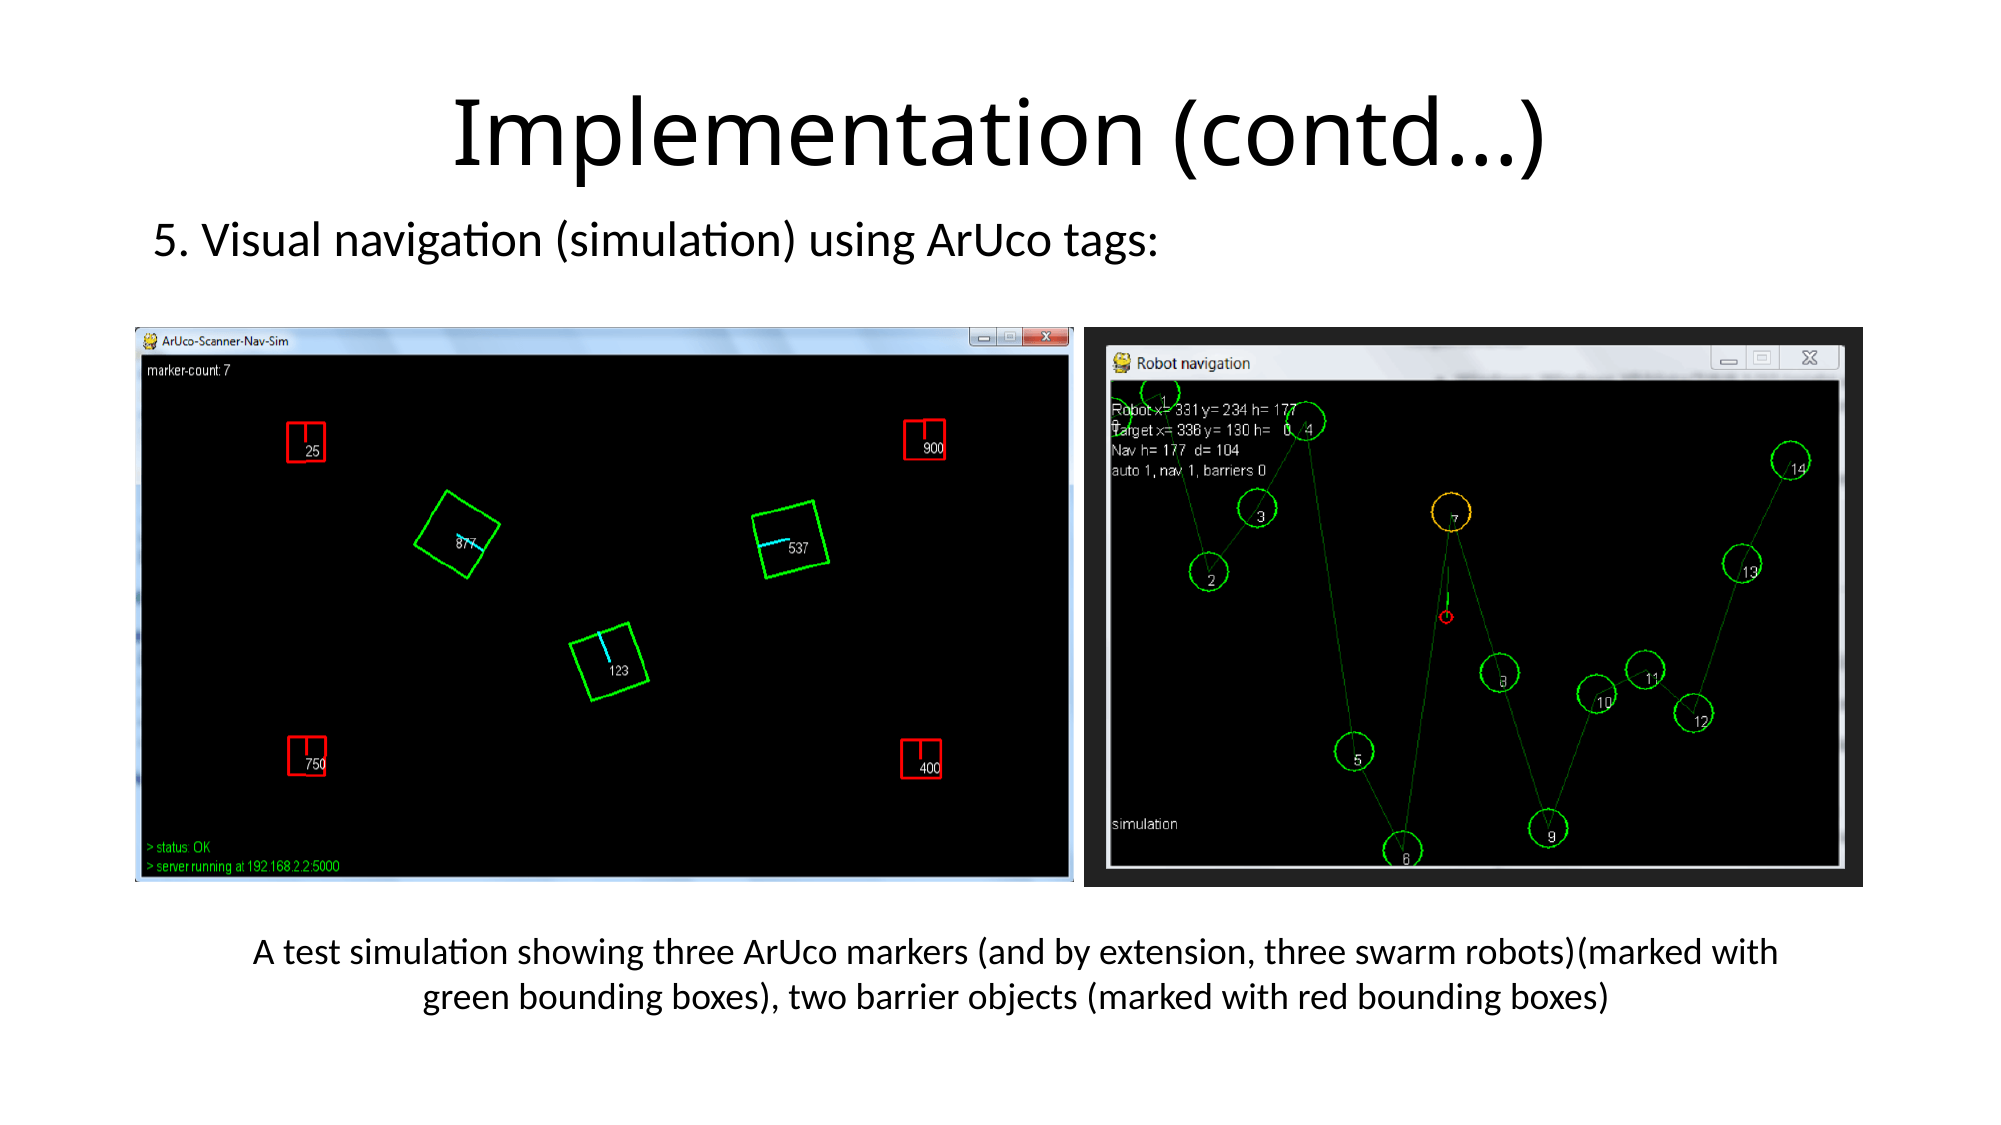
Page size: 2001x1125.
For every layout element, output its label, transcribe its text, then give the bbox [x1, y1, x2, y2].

picture [135, 327, 1074, 882]
title Implementation (contd...) [137, 26, 1863, 245]
list 5. Visual navigation (simulation) using ArUco tags: [137, 205, 1635, 313]
picture [1084, 327, 1863, 887]
text_box A test simulation showing three ArUco markers (and by extension, three swarm robots)(marked with green bounding boxes), two barrier objects (marked with red bounding boxes) [236, 919, 1796, 1025]
